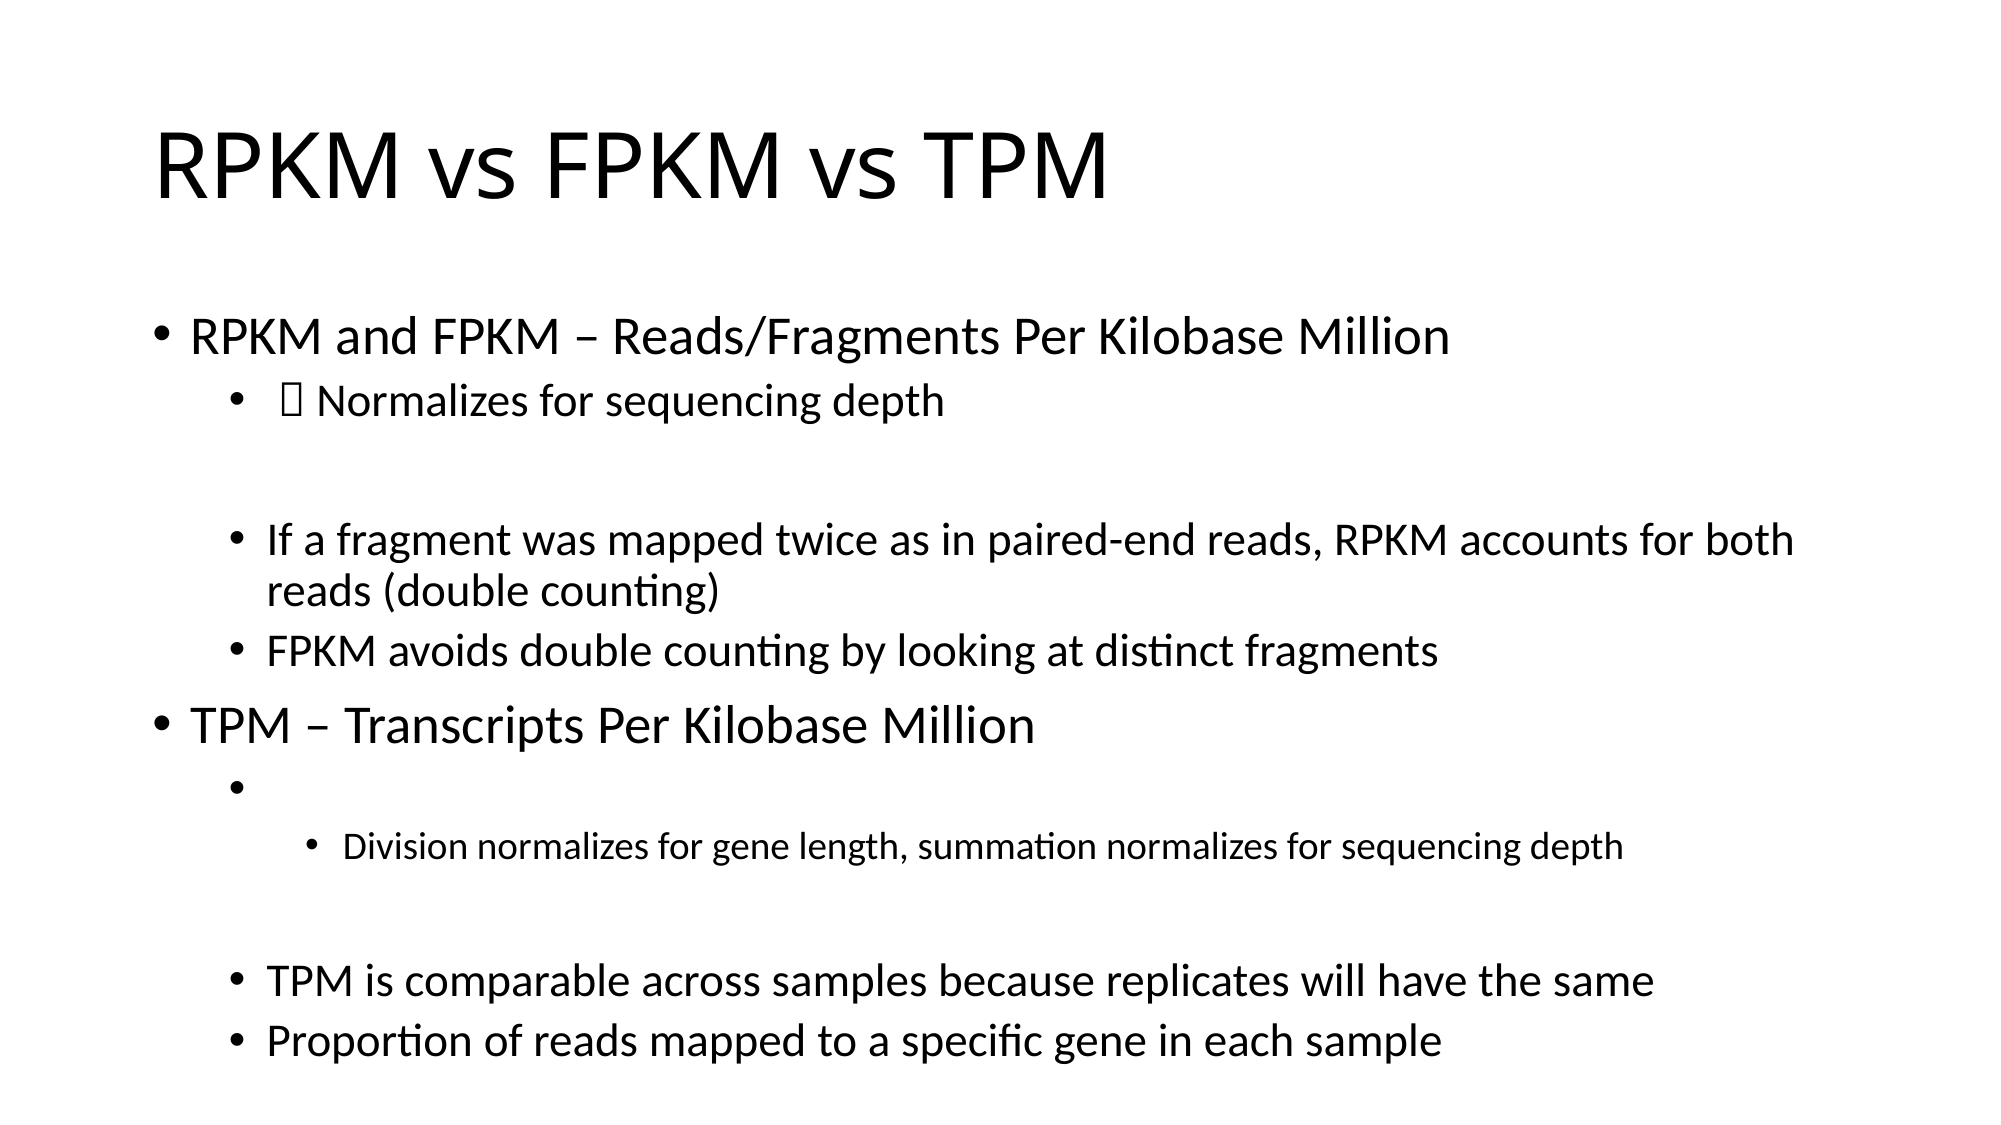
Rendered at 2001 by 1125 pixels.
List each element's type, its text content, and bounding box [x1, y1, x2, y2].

title RPKM vs FPKM vs TPM [137, 59, 1863, 278]
